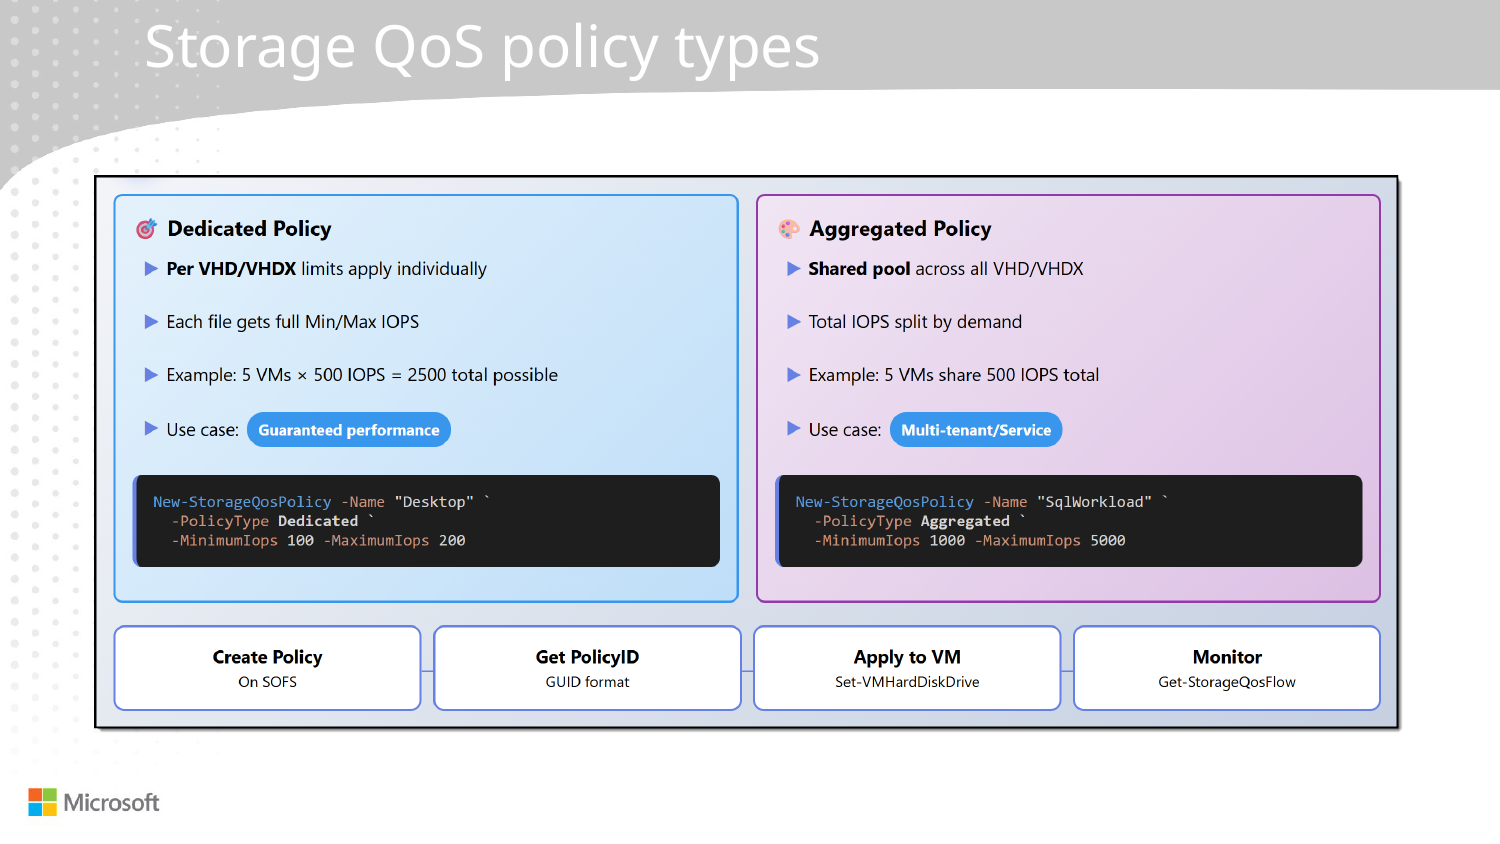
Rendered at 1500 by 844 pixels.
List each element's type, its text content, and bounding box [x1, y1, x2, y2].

picture [0, 0, 1500, 844]
title Storage QoS policy types [130, 1, 1369, 78]
